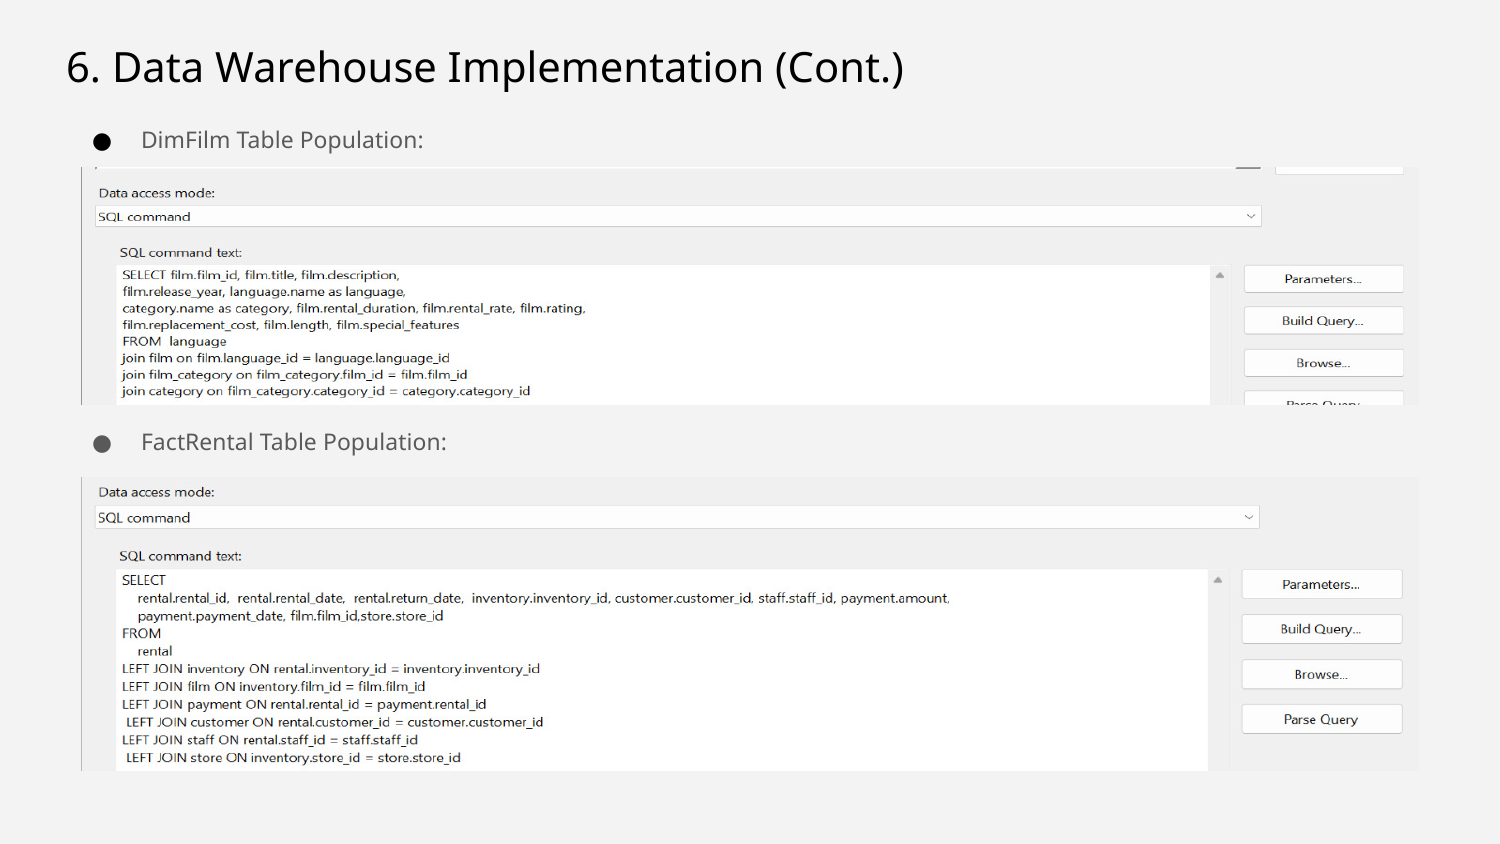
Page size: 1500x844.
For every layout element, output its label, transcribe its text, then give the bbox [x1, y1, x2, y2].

title 6. Data Warehouse Implementation (Cont.) [51, 23, 1449, 104]
list DimFilm Table Population: FactRental Table Population: [51, 104, 1449, 788]
picture [80, 476, 1420, 771]
picture [80, 167, 1420, 405]
